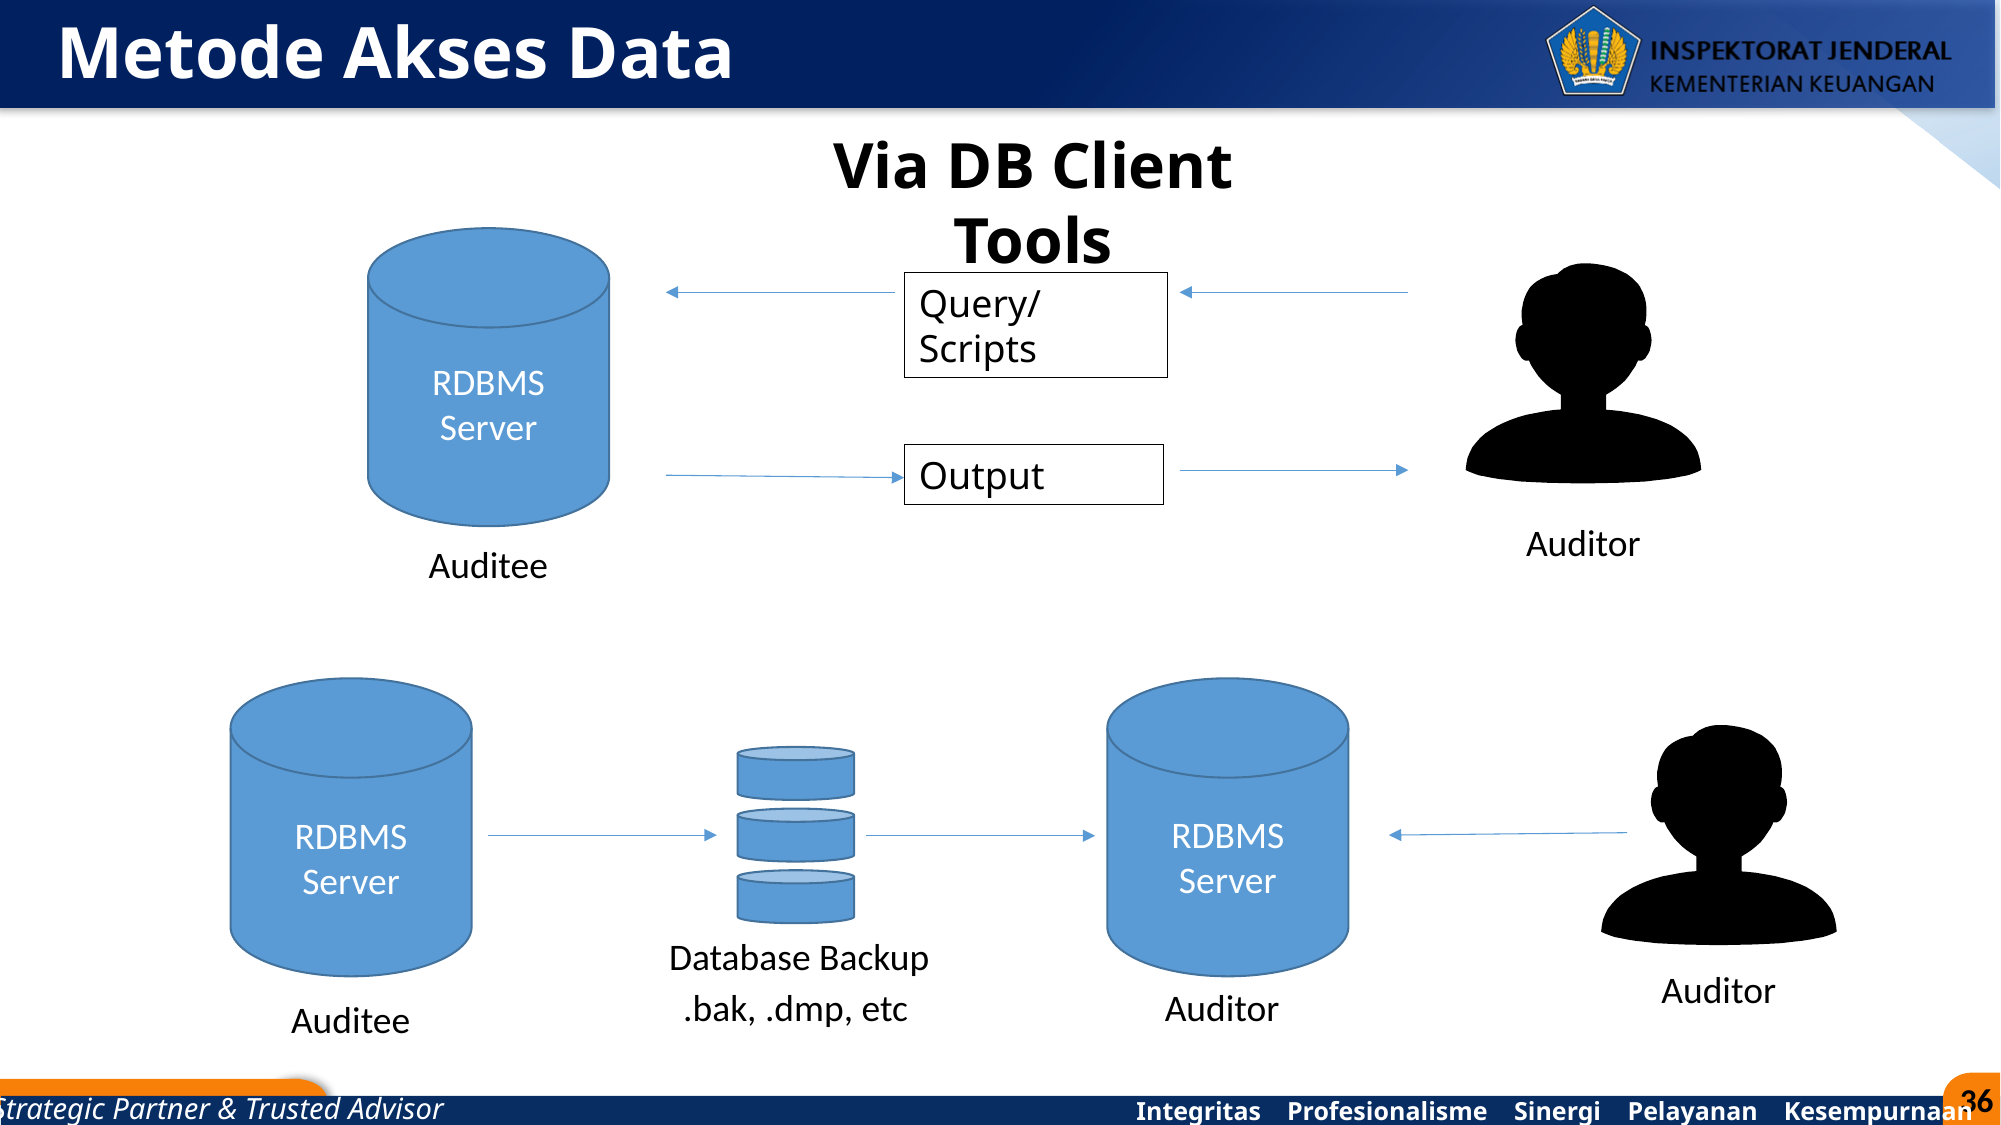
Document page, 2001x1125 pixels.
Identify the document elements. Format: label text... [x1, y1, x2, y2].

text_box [230, 678, 1837, 1050]
text_box Metode Akses Data [41, 0, 1767, 100]
picture [1522, 0, 1970, 117]
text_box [368, 119, 1702, 595]
